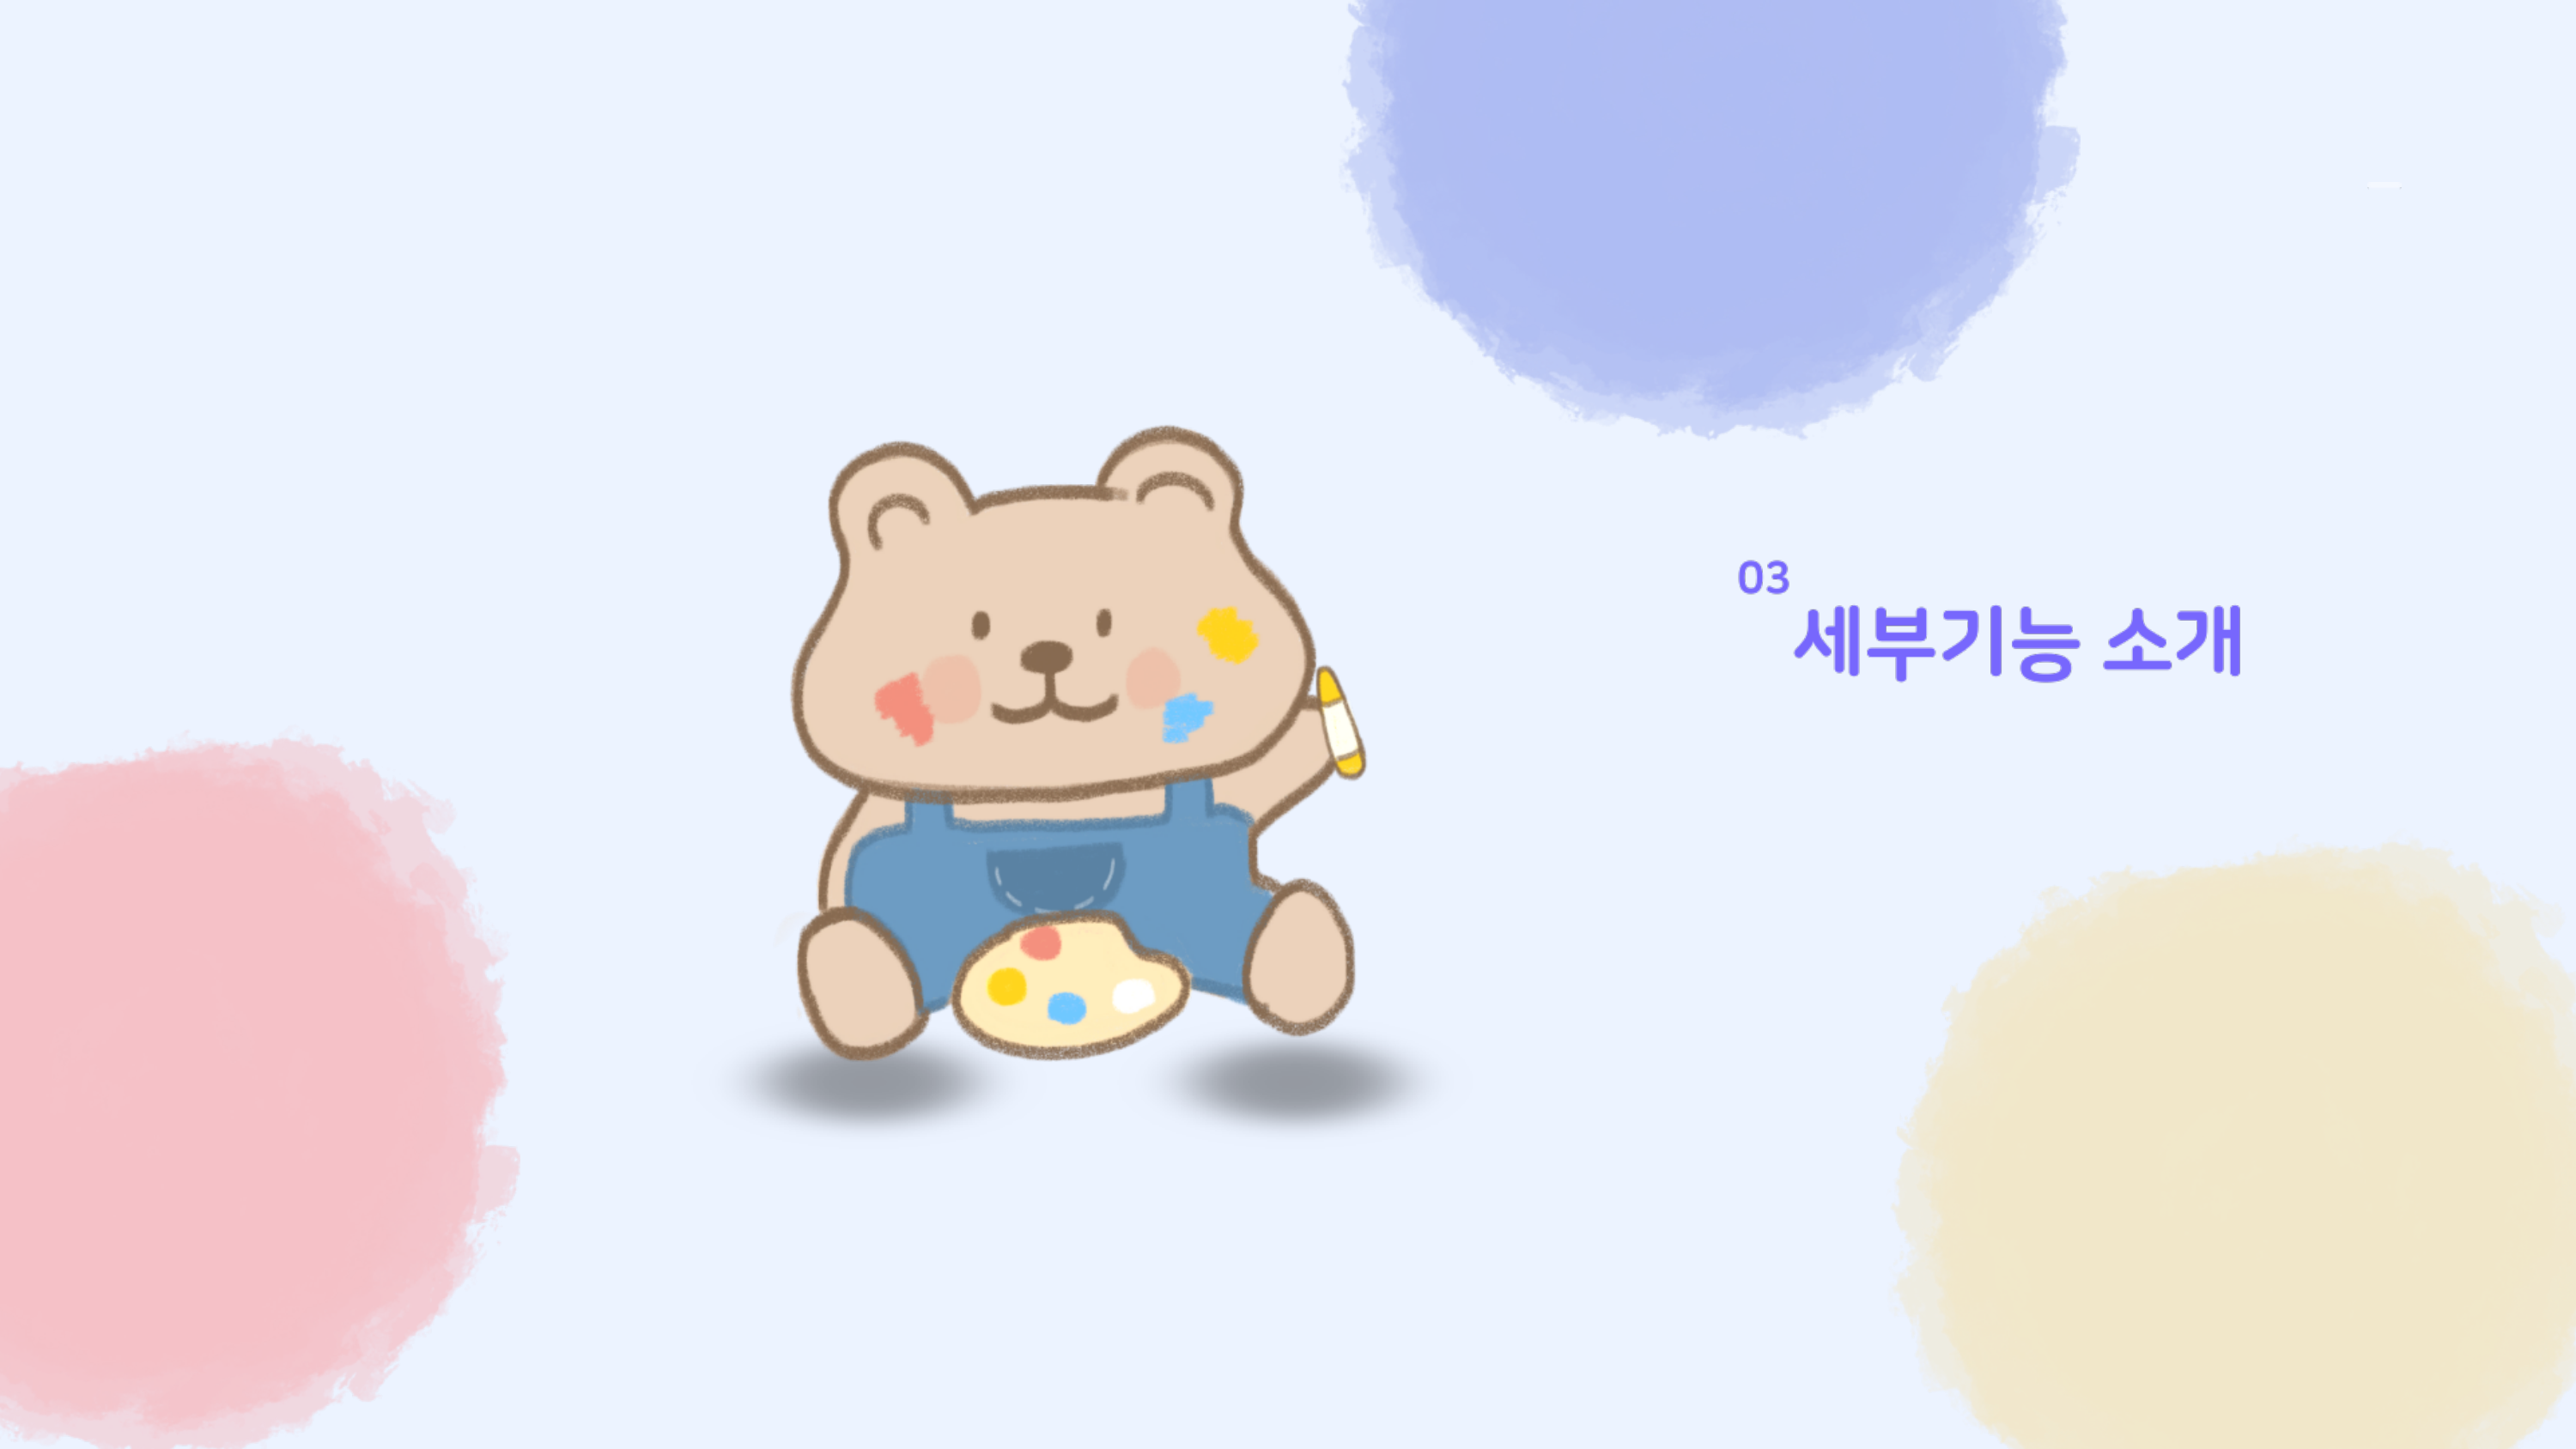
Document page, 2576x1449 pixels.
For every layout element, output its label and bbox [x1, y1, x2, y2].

text_box [1338, 0, 2081, 442]
text_box [653, 419, 1512, 1149]
text_box [0, 724, 520, 1449]
picture [1728, 542, 2276, 719]
text_box [1886, 828, 2576, 1449]
text_box [2367, 182, 2402, 190]
